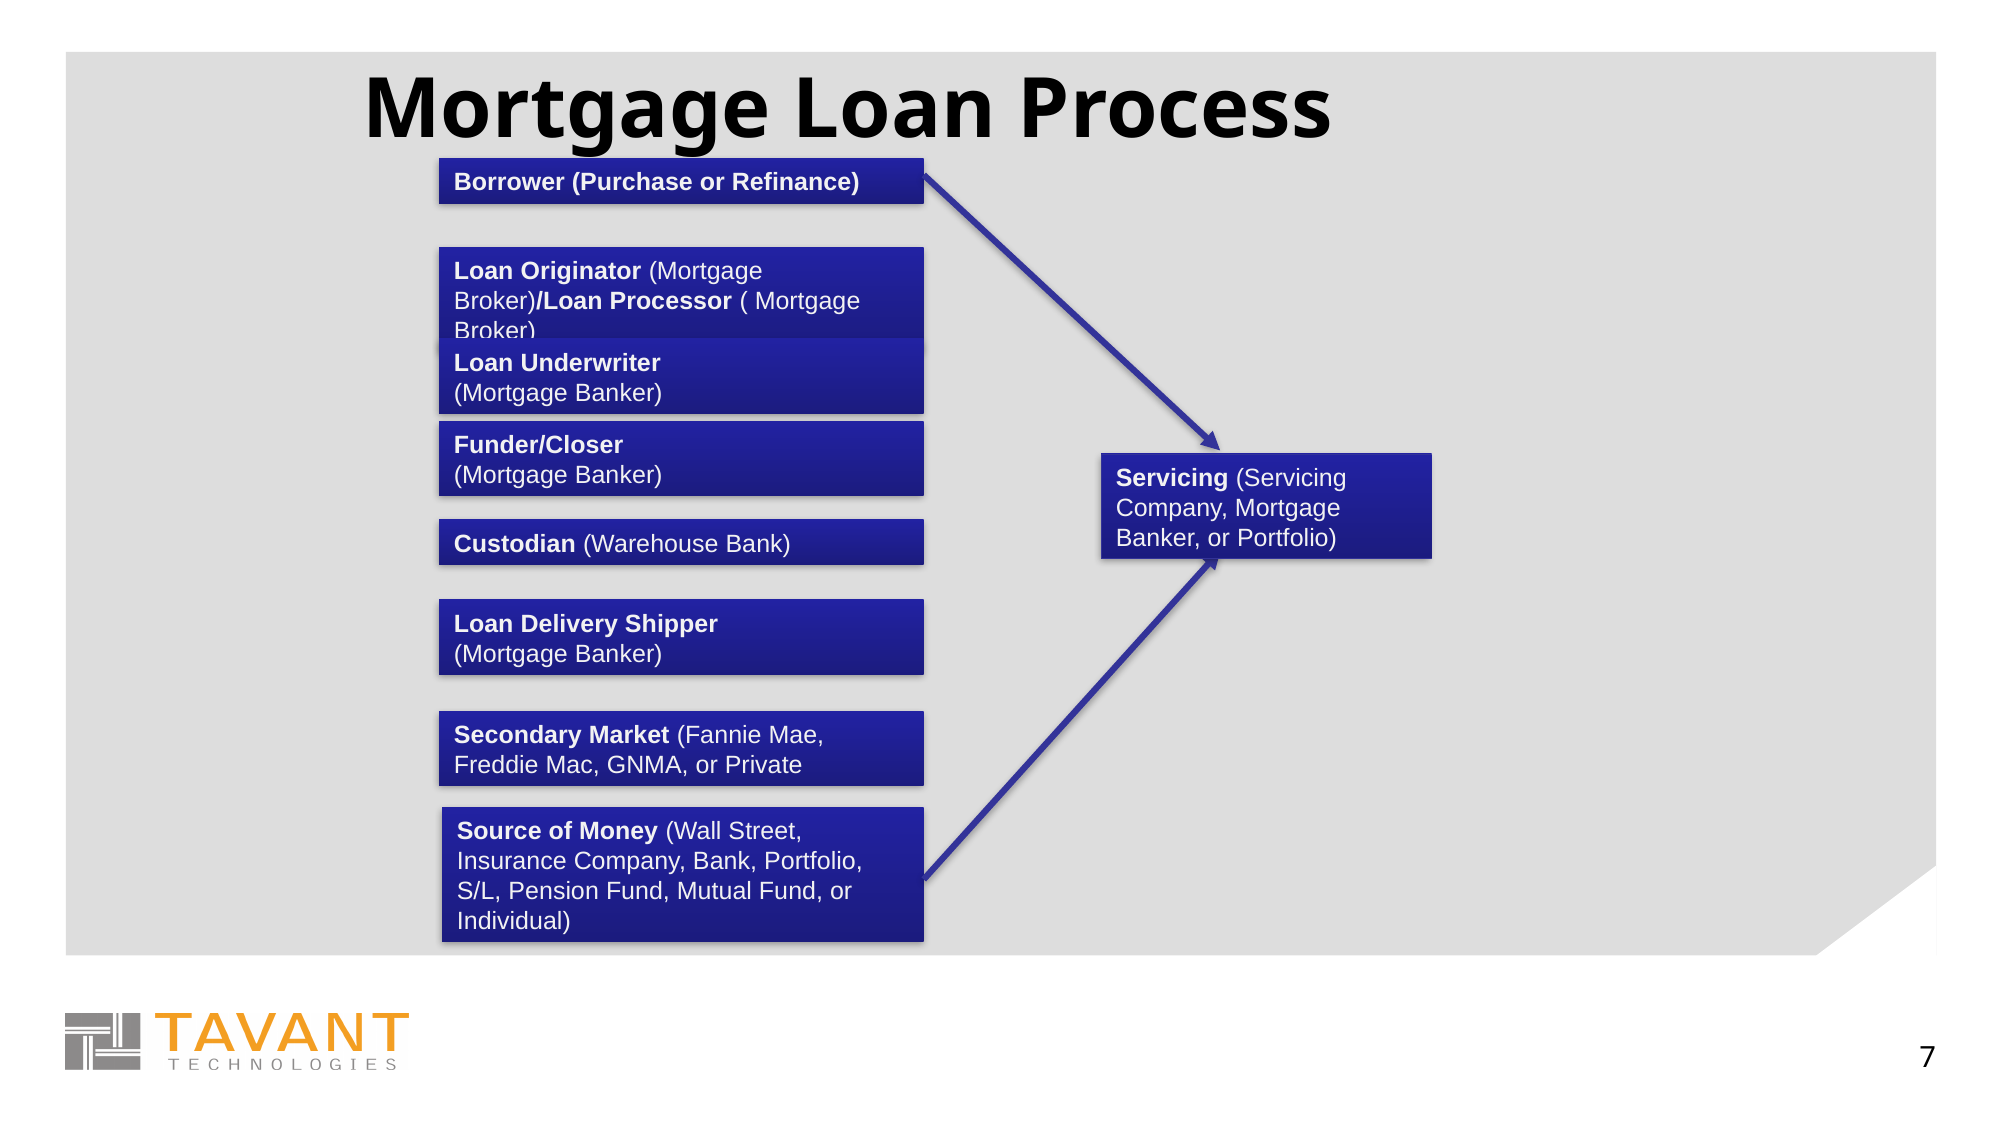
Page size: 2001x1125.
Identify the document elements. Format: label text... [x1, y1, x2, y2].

title Mortgage Loan Process [362, 50, 1638, 159]
slide_number 7 [1519, 1028, 1937, 1090]
picture [65, 1013, 409, 1070]
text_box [438, 158, 1432, 944]
